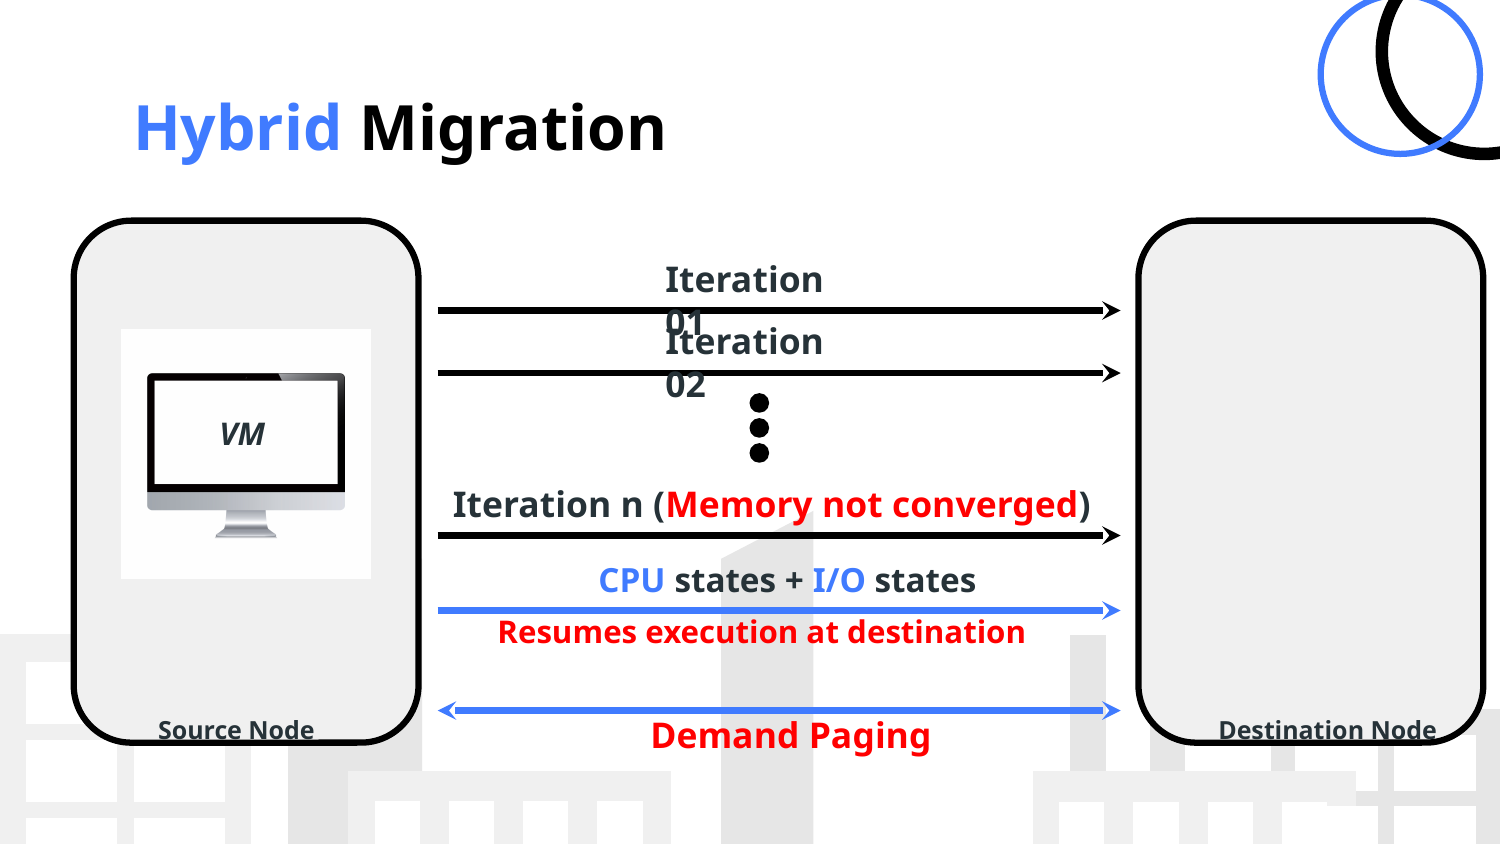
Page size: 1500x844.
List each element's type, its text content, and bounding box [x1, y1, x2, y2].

text_box Resumes execution at destination [482, 597, 1118, 609]
text_box [750, 418, 769, 437]
text_box Resumes execution at destination [482, 617, 1118, 655]
text_box Iteration 01 [650, 242, 883, 300]
text_box [73, 220, 419, 743]
picture [121, 329, 371, 579]
text_box Destination Node [1203, 699, 1453, 743]
text_box Demand Paging [635, 698, 1011, 709]
title Hybrid Migration [118, 72, 1382, 167]
text_box Demand Paging [635, 718, 1011, 756]
text_box [750, 443, 769, 462]
text_box [1138, 220, 1484, 743]
text_box CPU states + I/O states [504, 544, 1046, 597]
text_box Iteration 02 [650, 318, 883, 362]
text_box Iteration 02 [650, 304, 883, 309]
text_box Iteration n (Memory not converged) [437, 467, 1157, 525]
text_box Source Node [143, 699, 393, 743]
text_box [750, 393, 769, 412]
